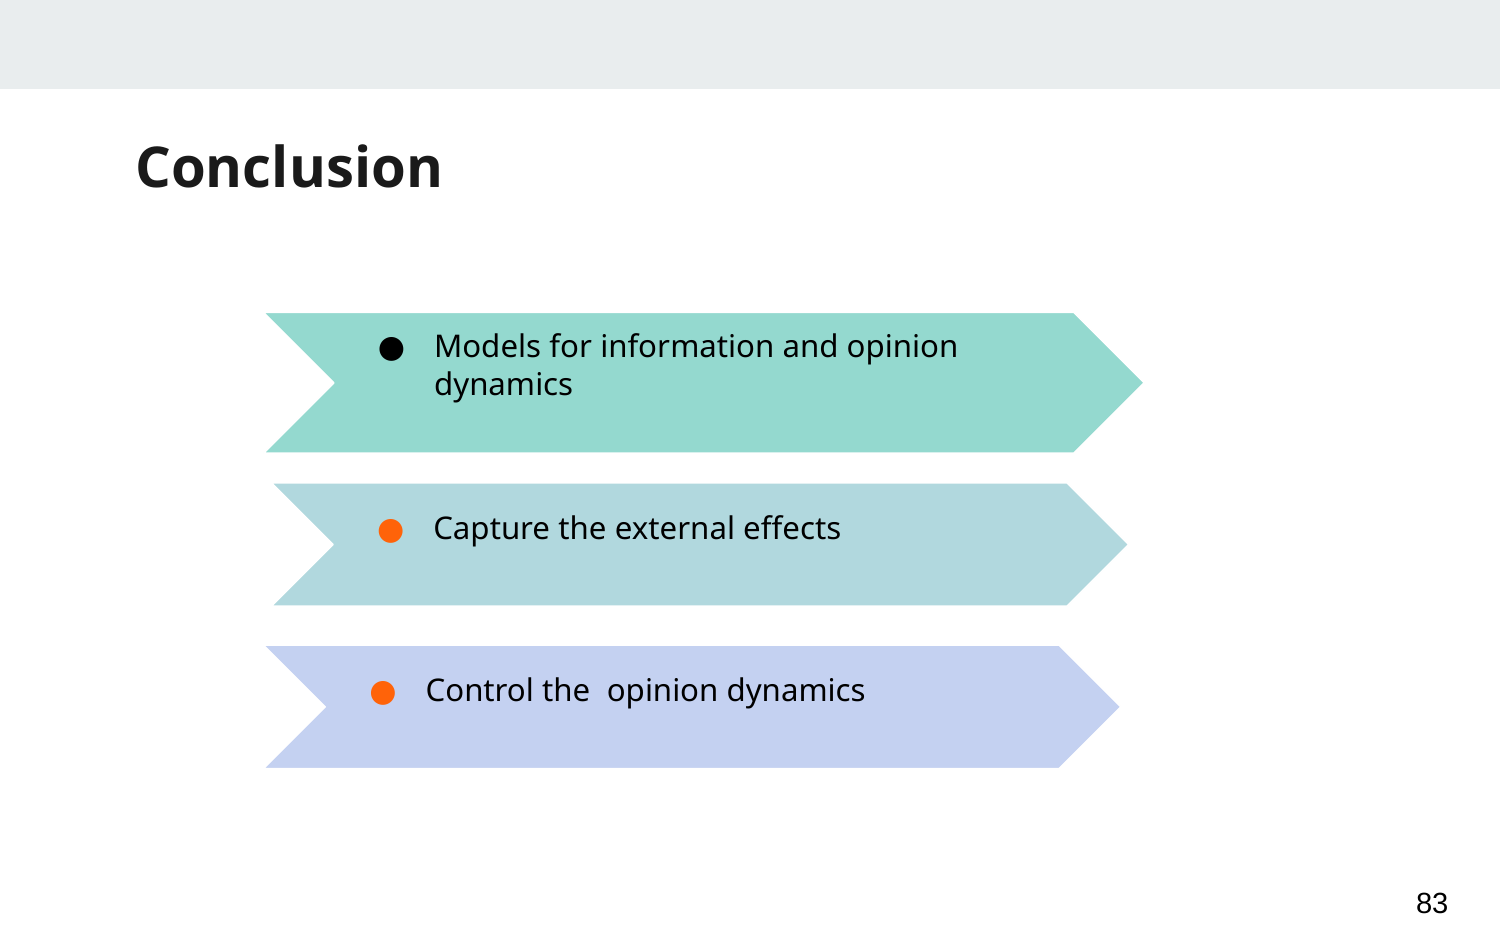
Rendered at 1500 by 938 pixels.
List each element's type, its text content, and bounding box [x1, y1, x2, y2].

title Conclusion [119, 115, 1381, 213]
text_box Control the opinion dynamics [263, 645, 1121, 769]
text_box Models for information and opinion dynamics [263, 312, 1145, 454]
text_box Capture the external effects [271, 482, 1129, 607]
slide_number 83 [1400, 865, 1491, 938]
